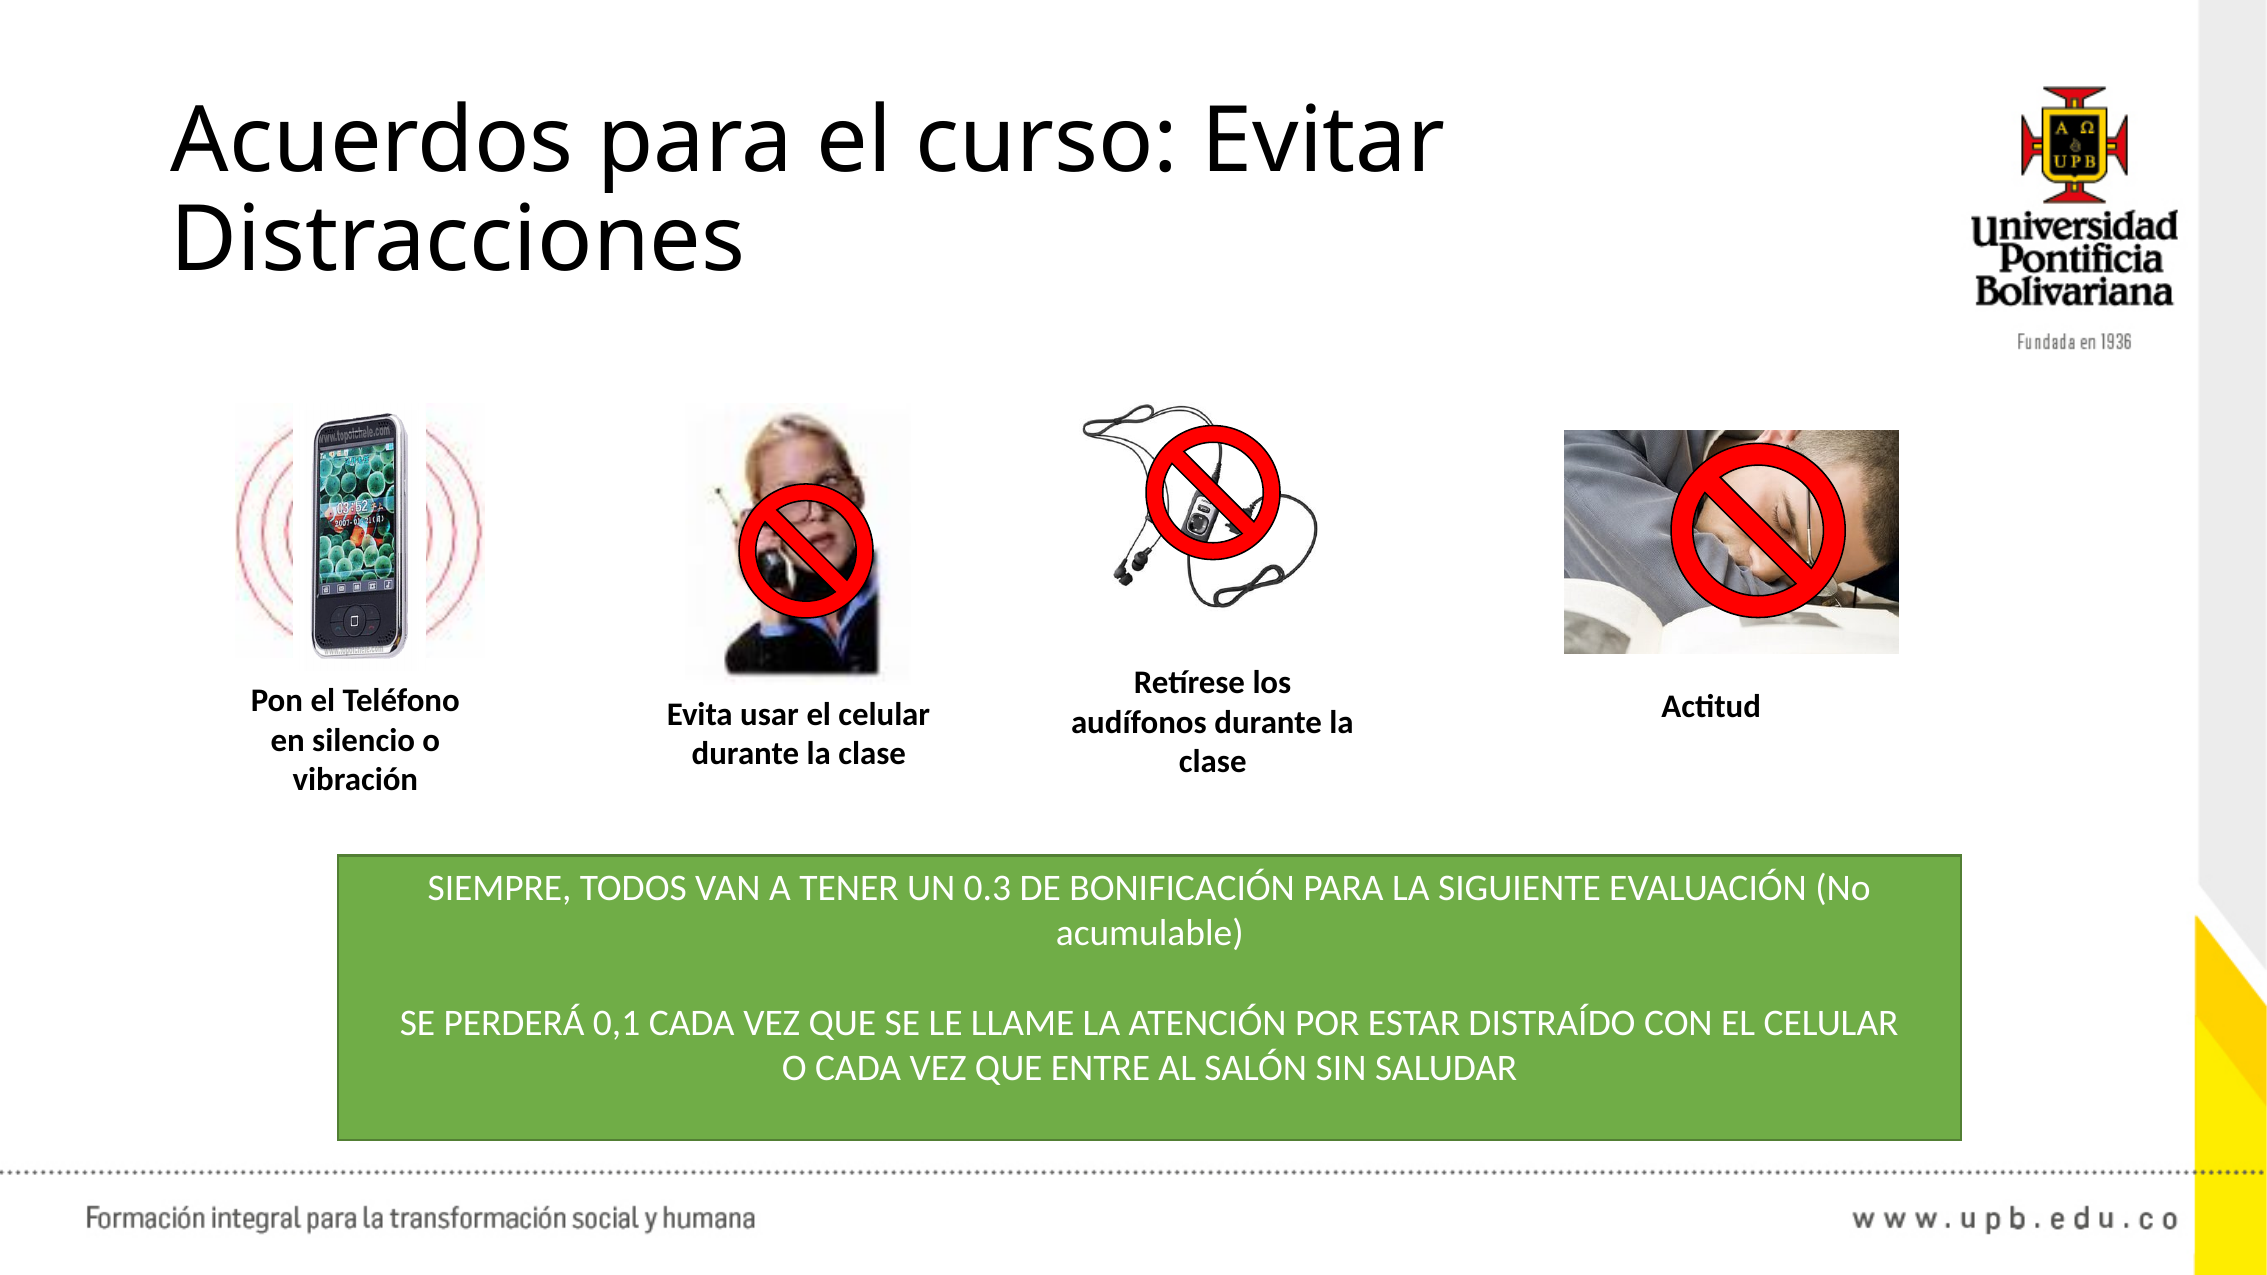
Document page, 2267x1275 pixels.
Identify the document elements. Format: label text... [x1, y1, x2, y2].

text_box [604, 403, 994, 780]
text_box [1564, 430, 1899, 733]
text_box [235, 403, 485, 807]
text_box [1052, 385, 1374, 789]
picture [0, 0, 2267, 1275]
title Acuerdos para el curso: Evitar Distracciones [155, 67, 1959, 315]
text_box SIEMPRE, TODOS VAN A TENER UN 0.3 DE BONIFICACIÓN PARA LA SIGUIENTE EVALUACIÓN (No acumulable) SE PERDERÁ 0,1 CADA VEZ QUE SE LE LLAME LA ATENCIÓN POR ESTAR DISTRAÍDO CON EL CELULAR O CADA VEZ QUE ENTRE AL SALÓN SIN SALUDAR [337, 854, 1962, 1141]
